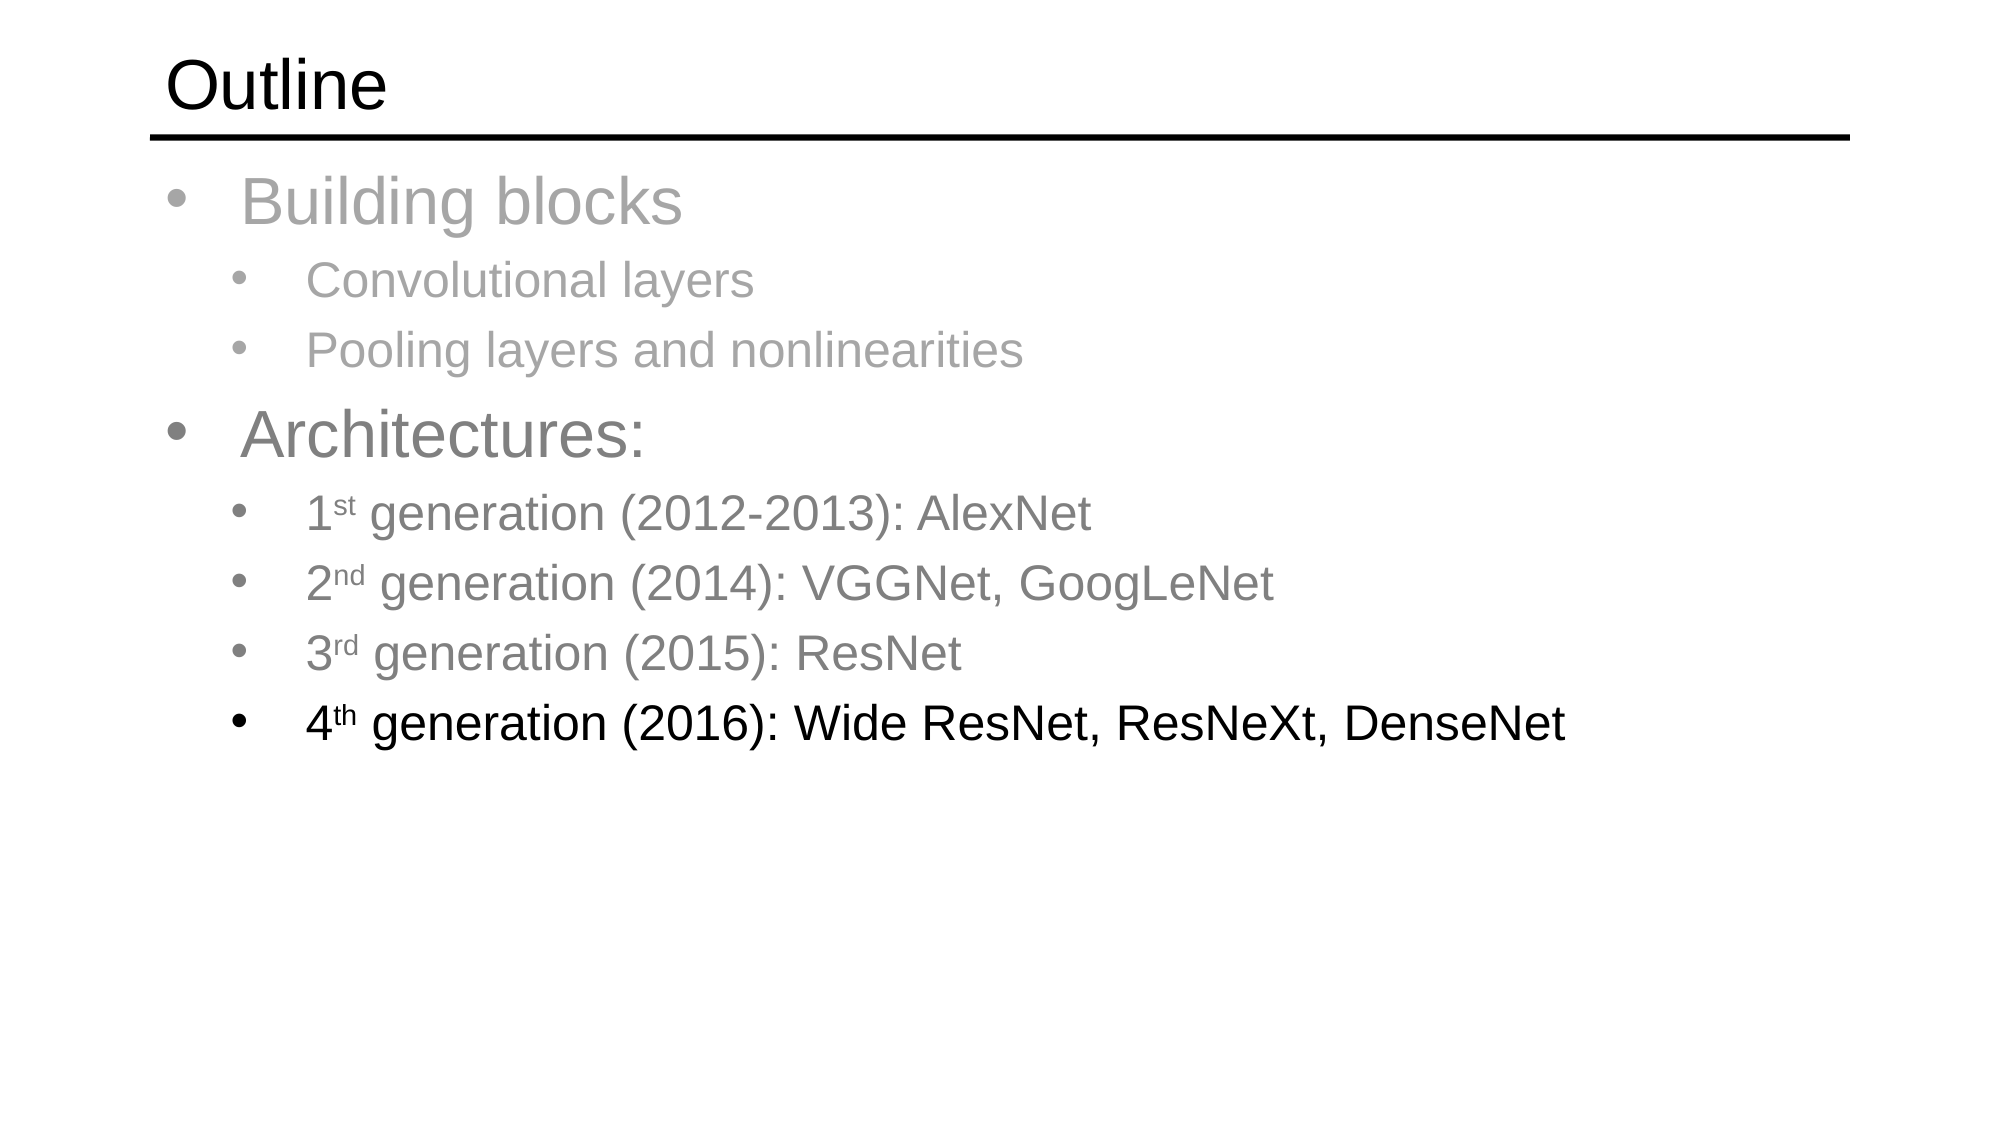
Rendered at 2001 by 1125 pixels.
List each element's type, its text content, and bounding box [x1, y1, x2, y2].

list Building blocks Convolutional layers Pooling layers and nonlinearities Architectures: 1st generation (2012-2013): AlexNet 2nd generation (2014): VGGNet, GoogLeNet 3rd generation (2015): ResNet 4th generation (2016): Wide ResNet, ResNeXt, DenseNet [149, 149, 1851, 1013]
title Outline [149, 12, 1851, 149]
